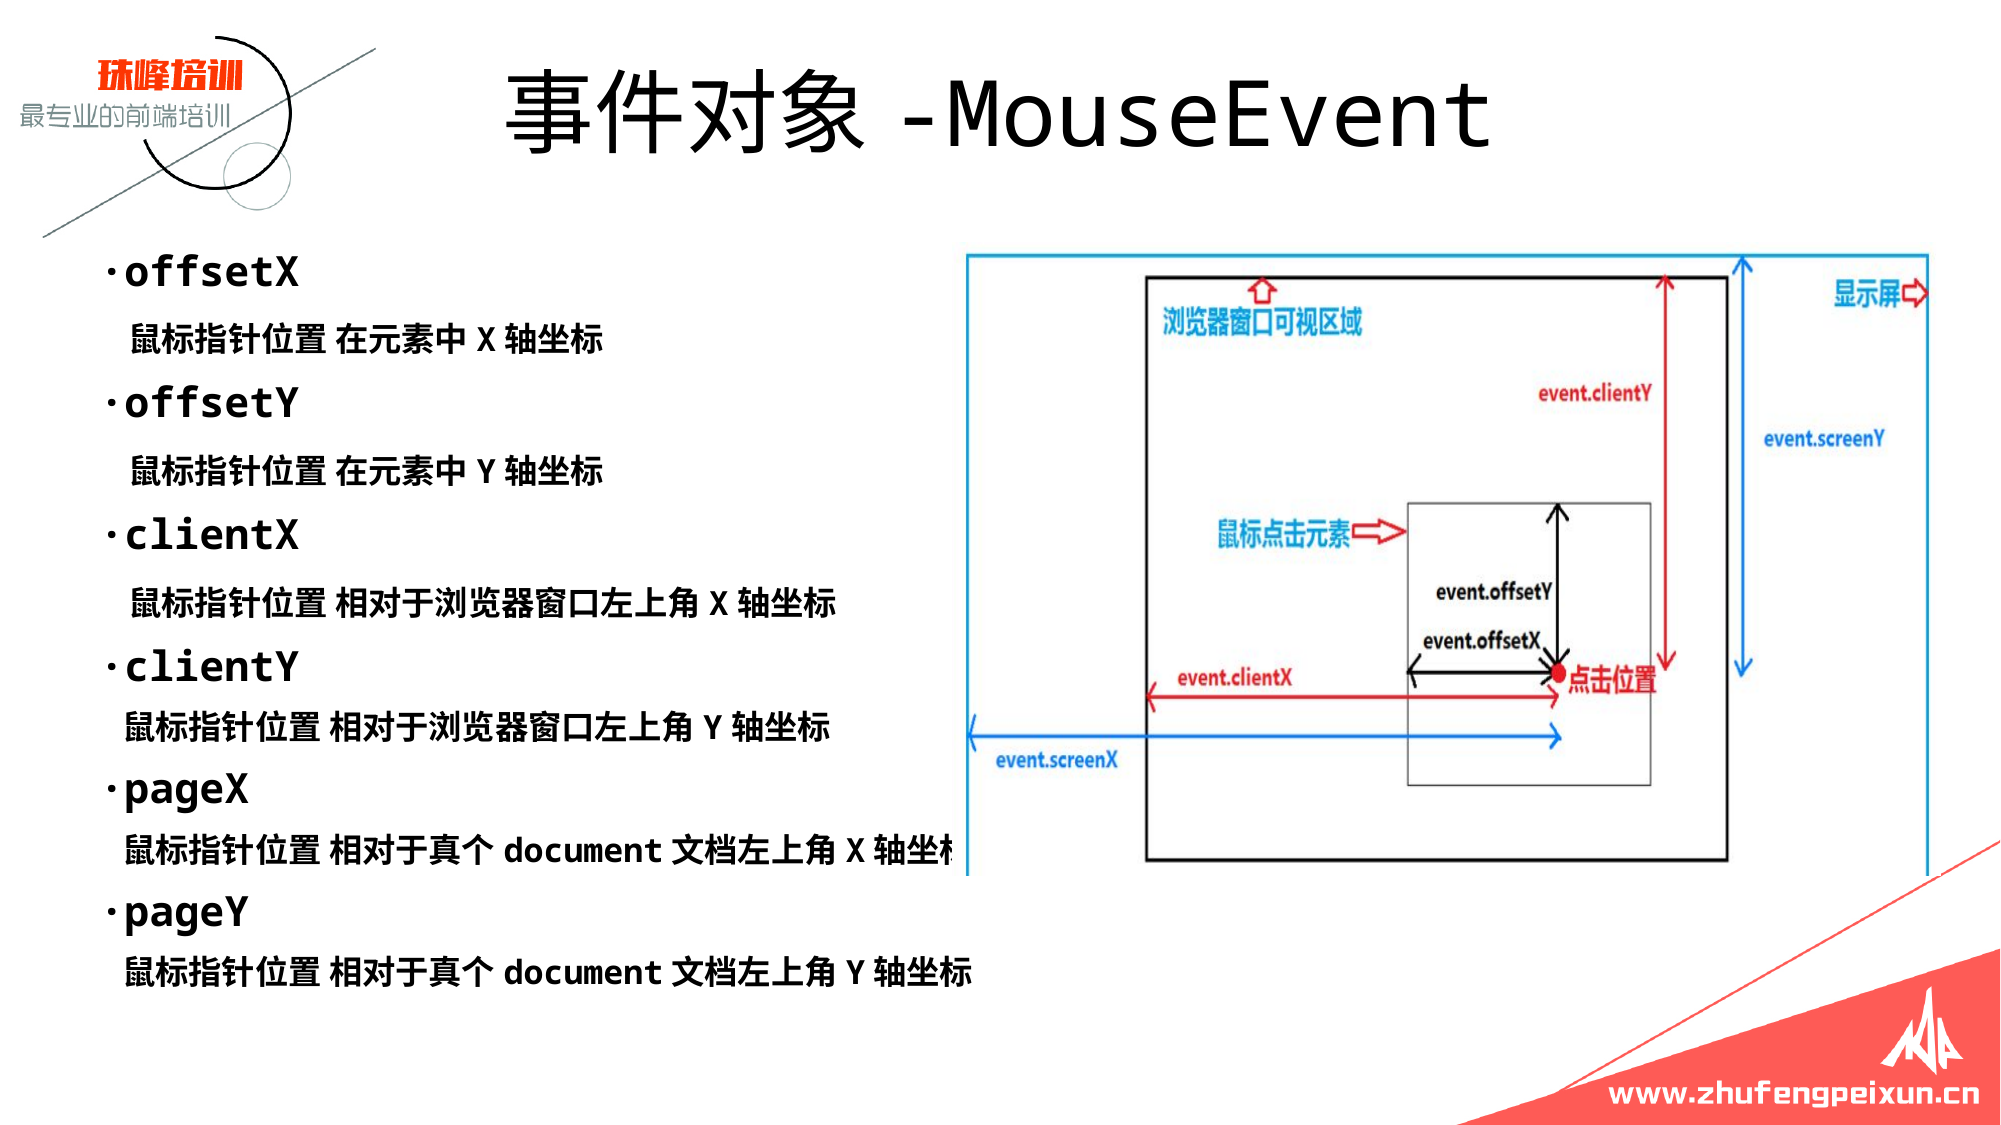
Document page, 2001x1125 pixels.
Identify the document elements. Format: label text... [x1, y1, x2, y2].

title 事件对象-MouseEvent [137, 59, 1863, 242]
picture [18, 36, 376, 238]
list ·offsetX 鼠标指针位置 在元素中X轴坐标 ·offsetY 鼠标指针位置 在元素中Y轴坐标 ·clientX 鼠标指针位置 相对于浏览器窗口左上角X轴坐标 ·clientY 鼠标指针位置 相对于浏览器窗口左上角Y轴坐标 ·pageX 鼠标指针位置 相对于真个document文档左上角X轴坐标 ·pageY 鼠标指针位置 相对于真个document文档左上角Y轴坐标 [84, 242, 1888, 957]
picture [952, 242, 2001, 1125]
